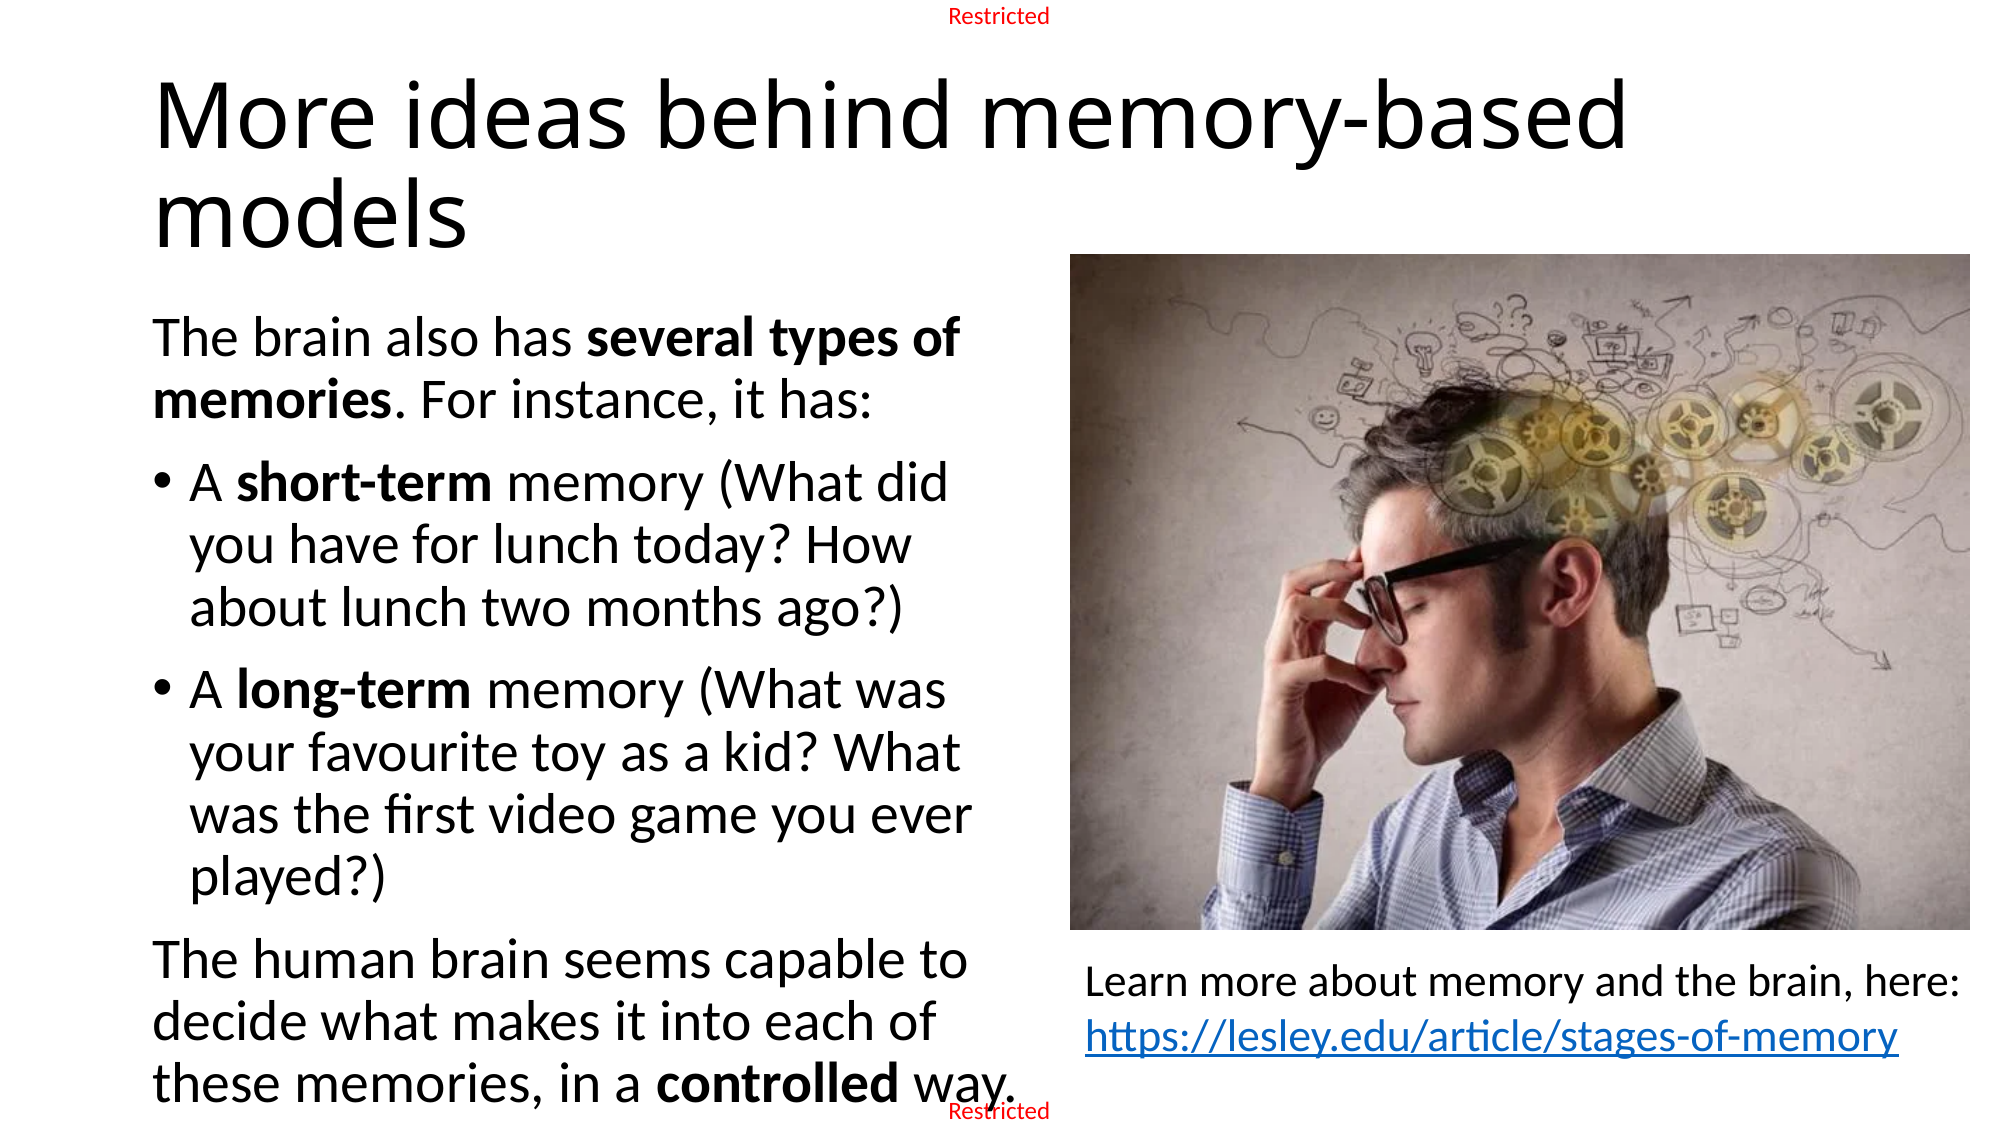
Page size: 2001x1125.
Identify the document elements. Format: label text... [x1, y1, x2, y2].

list The brain also has several types of memories. For instance, it has: A short-term memory (What did you have for lunch today? How about lunch two months ago?) A long-term memory (What was your favourite toy as a kid? What was the first video game you ever played?) The human brain seems capable to decide what makes it into each of these memories, in a controlled way. [137, 299, 1056, 1125]
title More ideas behind memory-based models [137, 59, 1863, 278]
text_box Learn more about memory and the brain, here: https://lesley.edu/article/stages-of-memory [1069, 943, 2000, 1123]
picture [1069, 254, 1970, 930]
